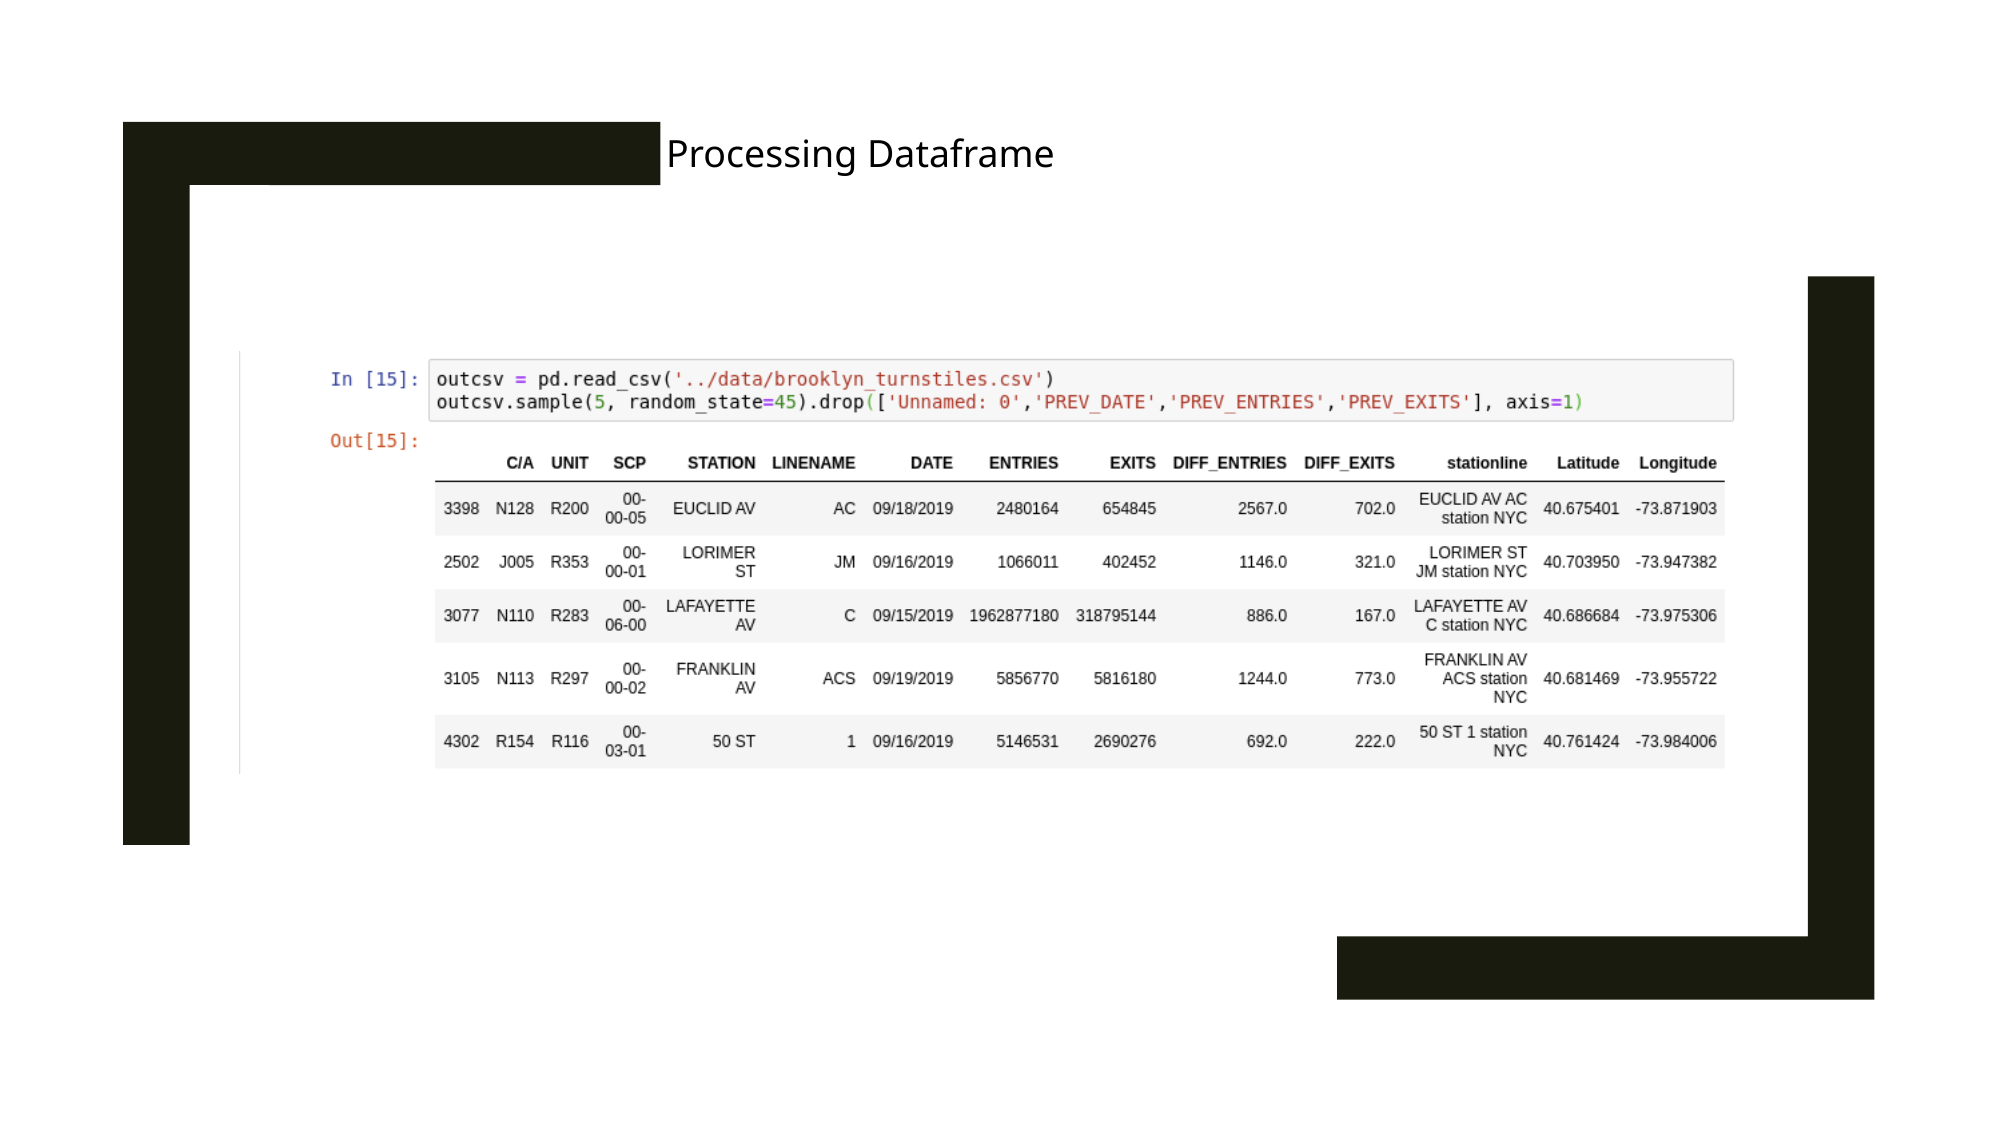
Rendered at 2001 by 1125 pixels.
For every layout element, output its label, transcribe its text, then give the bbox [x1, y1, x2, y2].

picture [239, 351, 1761, 774]
text_box Processing Dataframe [666, 129, 1083, 175]
